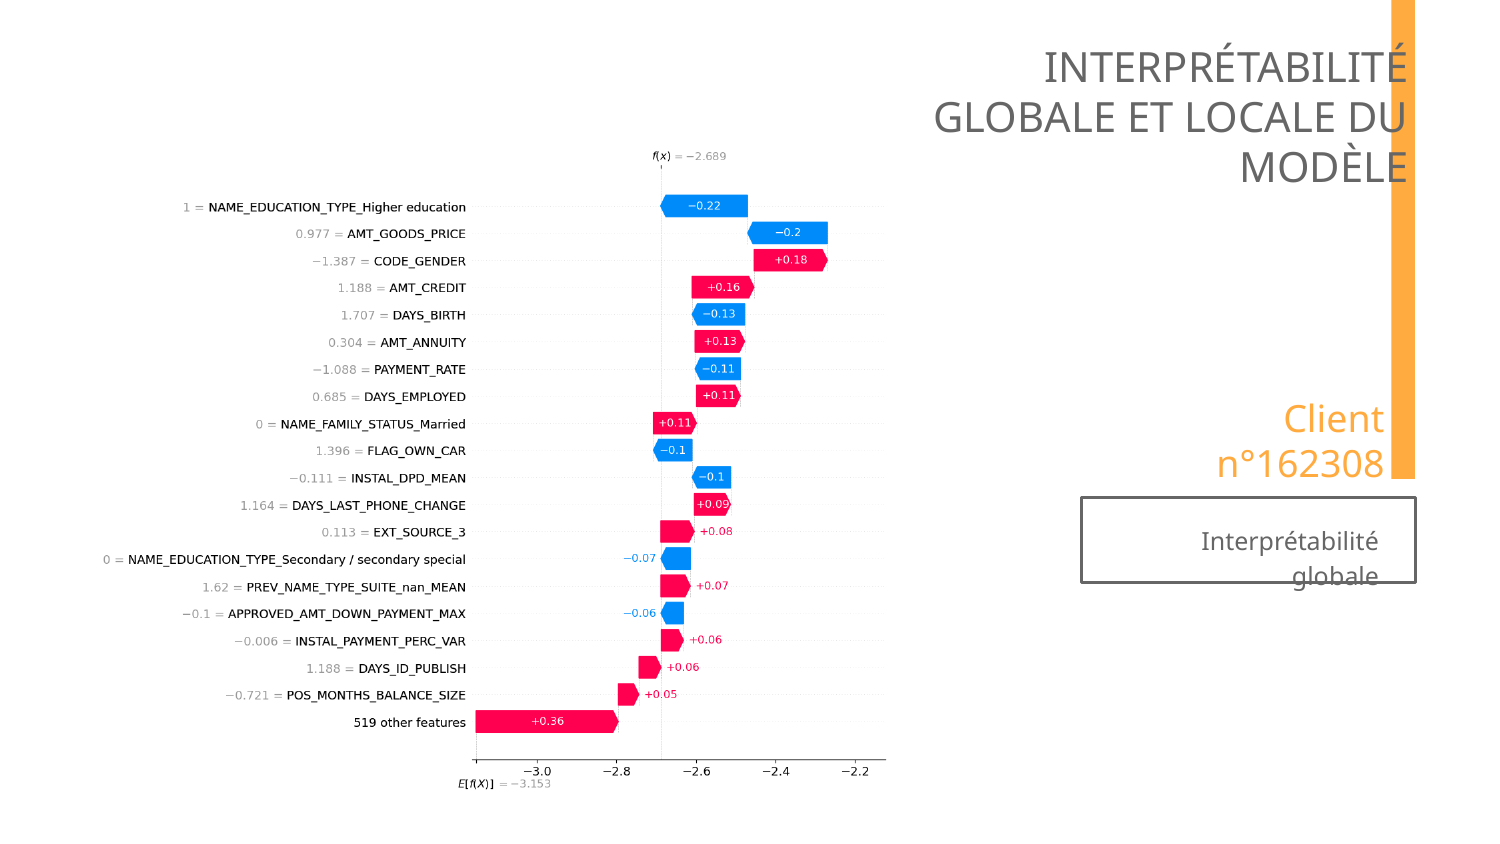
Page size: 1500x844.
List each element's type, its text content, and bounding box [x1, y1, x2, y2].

text_box [1081, 497, 1416, 583]
text_box Interprétabilité globale [1102, 506, 1395, 557]
title INTERPRÉTABILITÉ GLOBALE ET LOCALE DU MODÈLE [893, 90, 1424, 207]
text_box [1391, 53, 1405, 81]
subtitle Client n°162308 [1151, 380, 1400, 497]
picture [96, 143, 893, 797]
